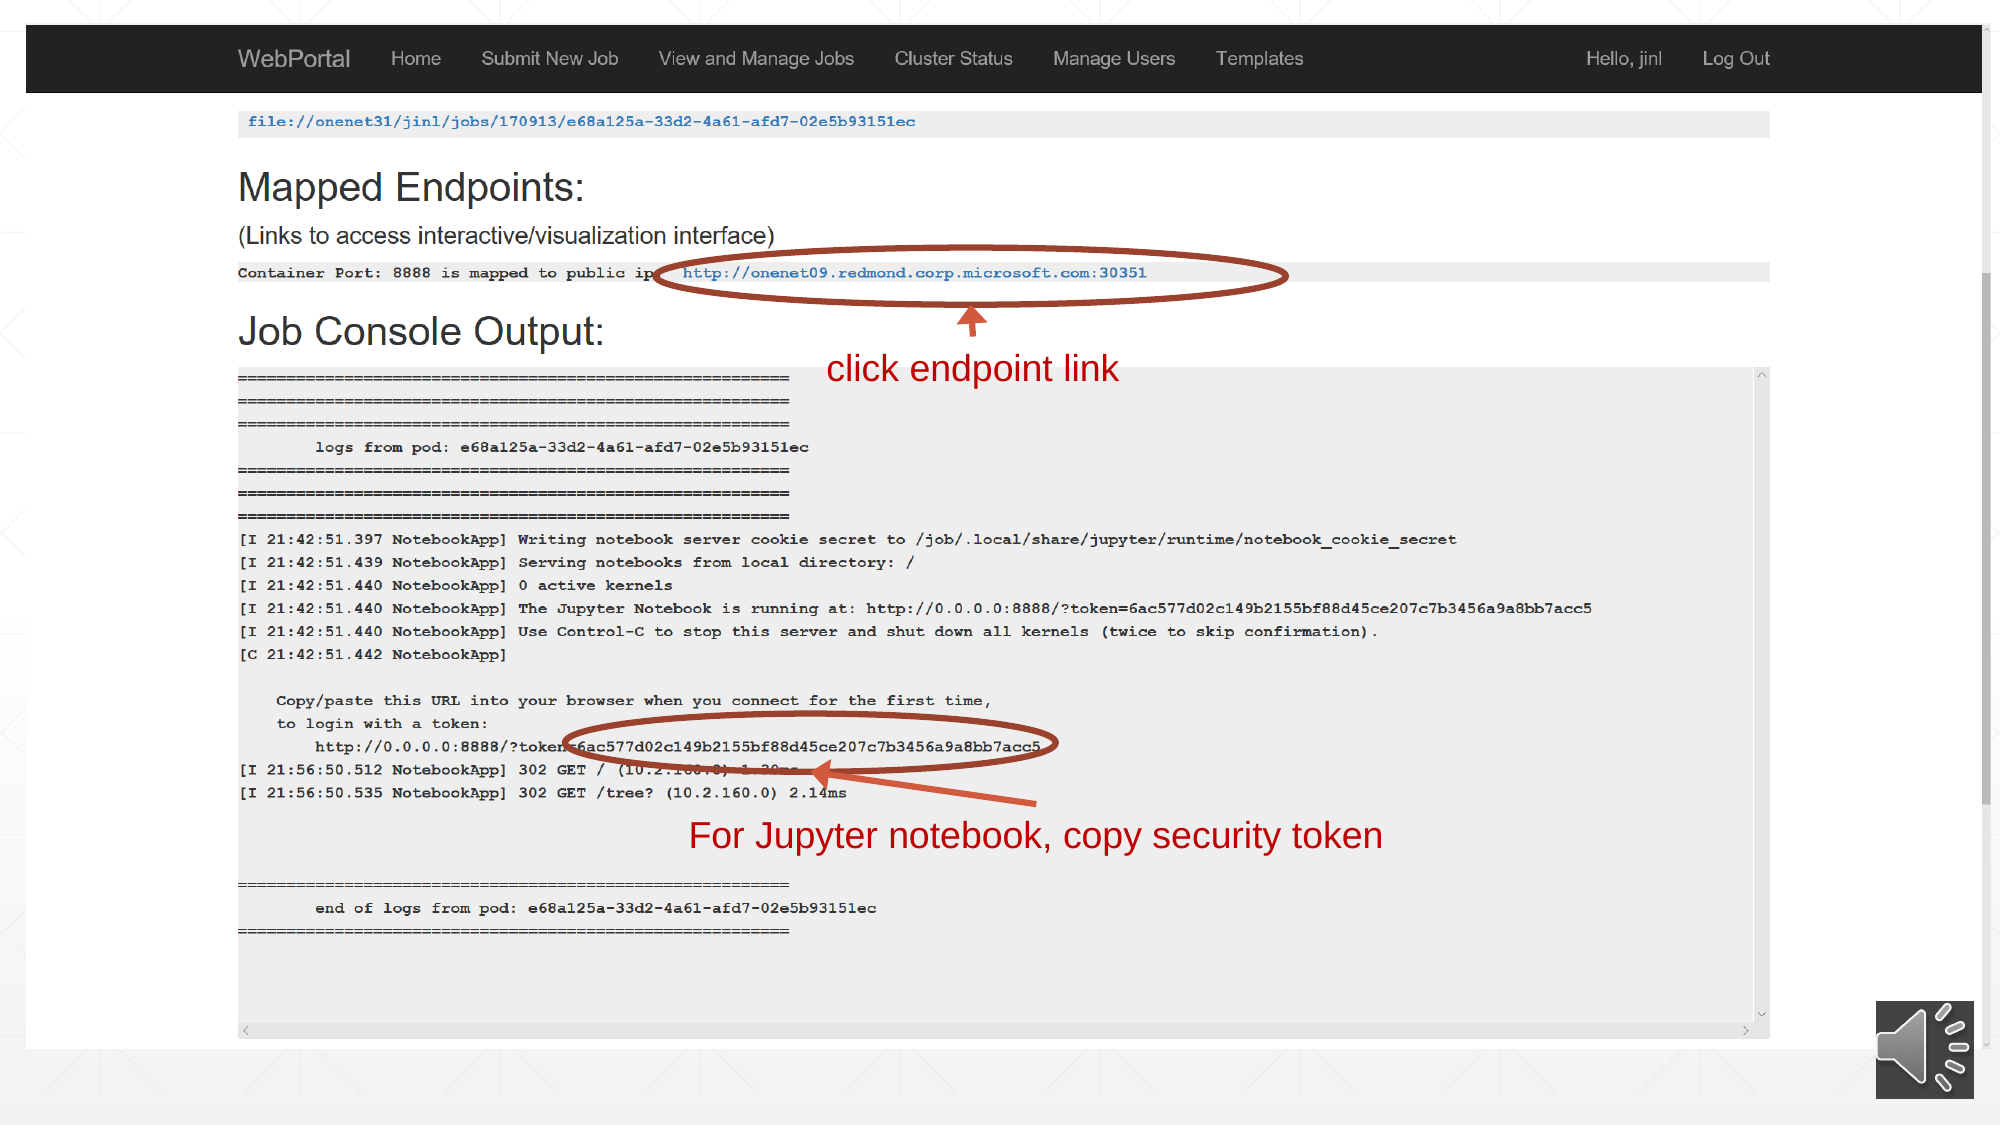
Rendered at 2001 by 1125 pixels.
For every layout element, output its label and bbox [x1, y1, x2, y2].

text_box [564, 713, 1403, 865]
text_box [655, 247, 1286, 397]
picture [26, 23, 1991, 1100]
